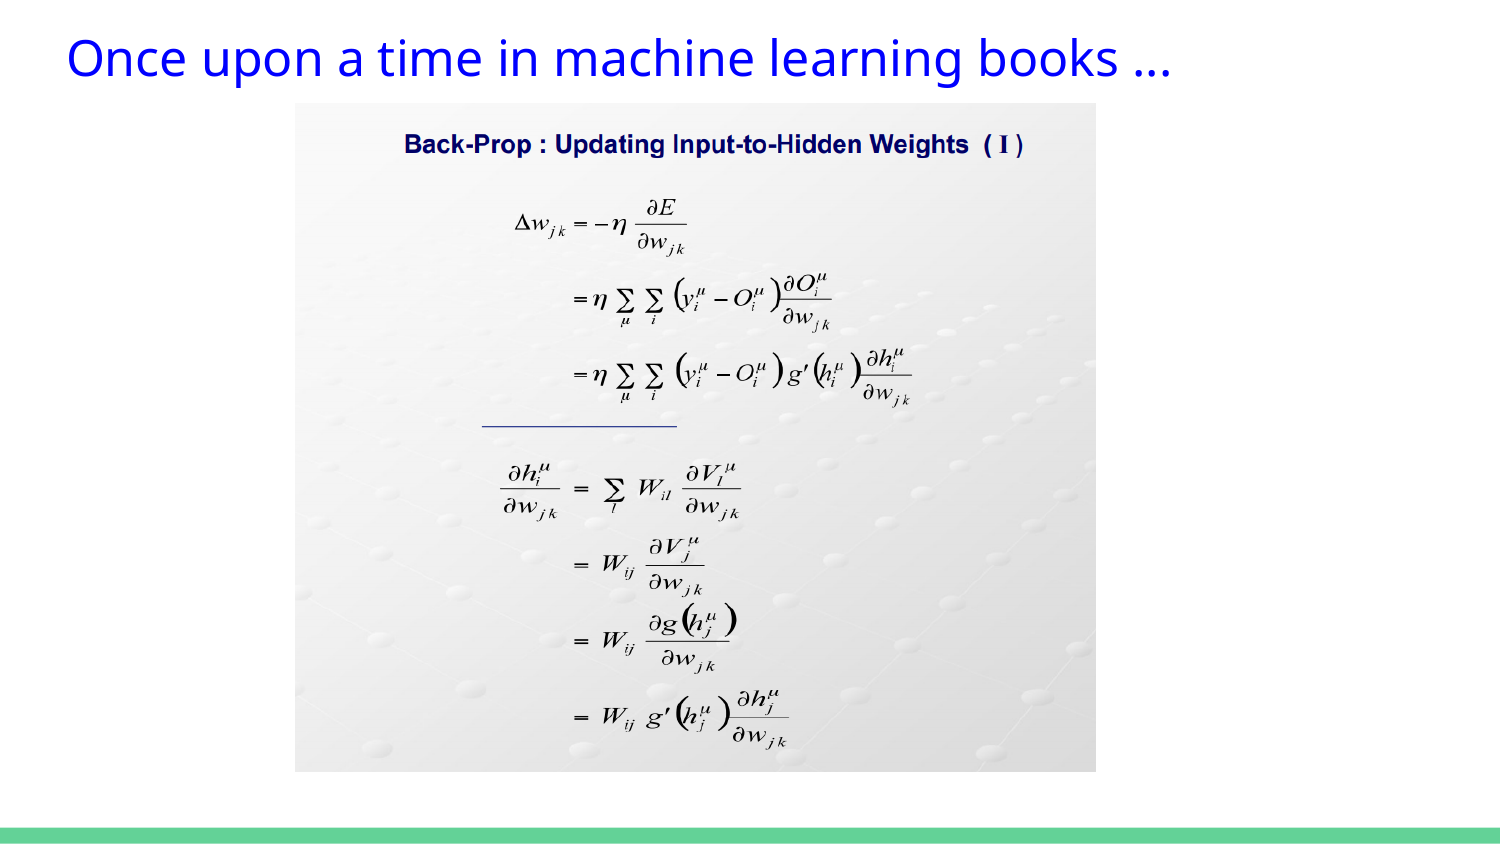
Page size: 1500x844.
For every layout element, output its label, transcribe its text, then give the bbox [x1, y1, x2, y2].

title Once upon a time in machine learning books ... [51, 11, 1449, 125]
picture [295, 103, 1096, 773]
